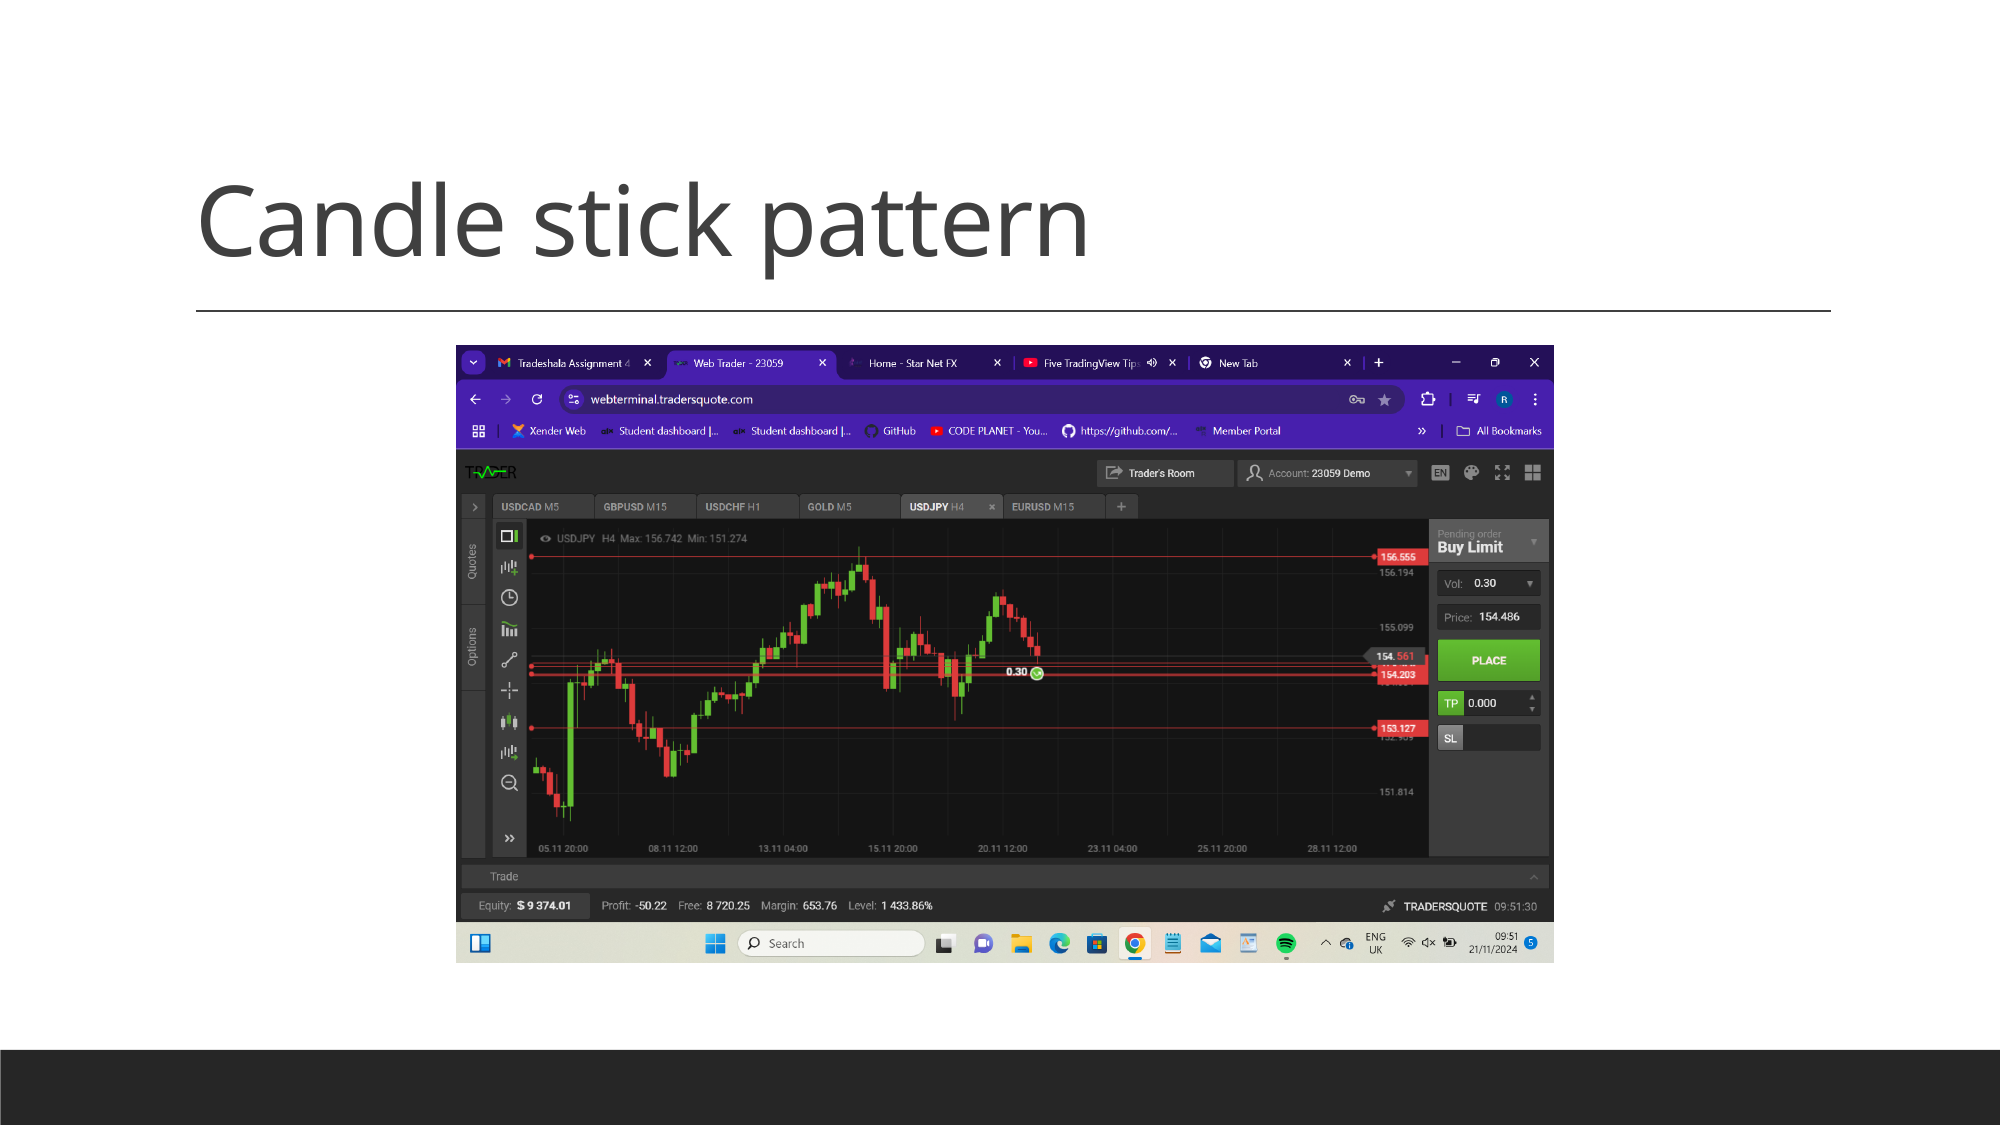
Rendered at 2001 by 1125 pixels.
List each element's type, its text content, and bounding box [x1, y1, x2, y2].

title Candle stick pattern [180, 47, 1830, 285]
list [455, 345, 1554, 964]
